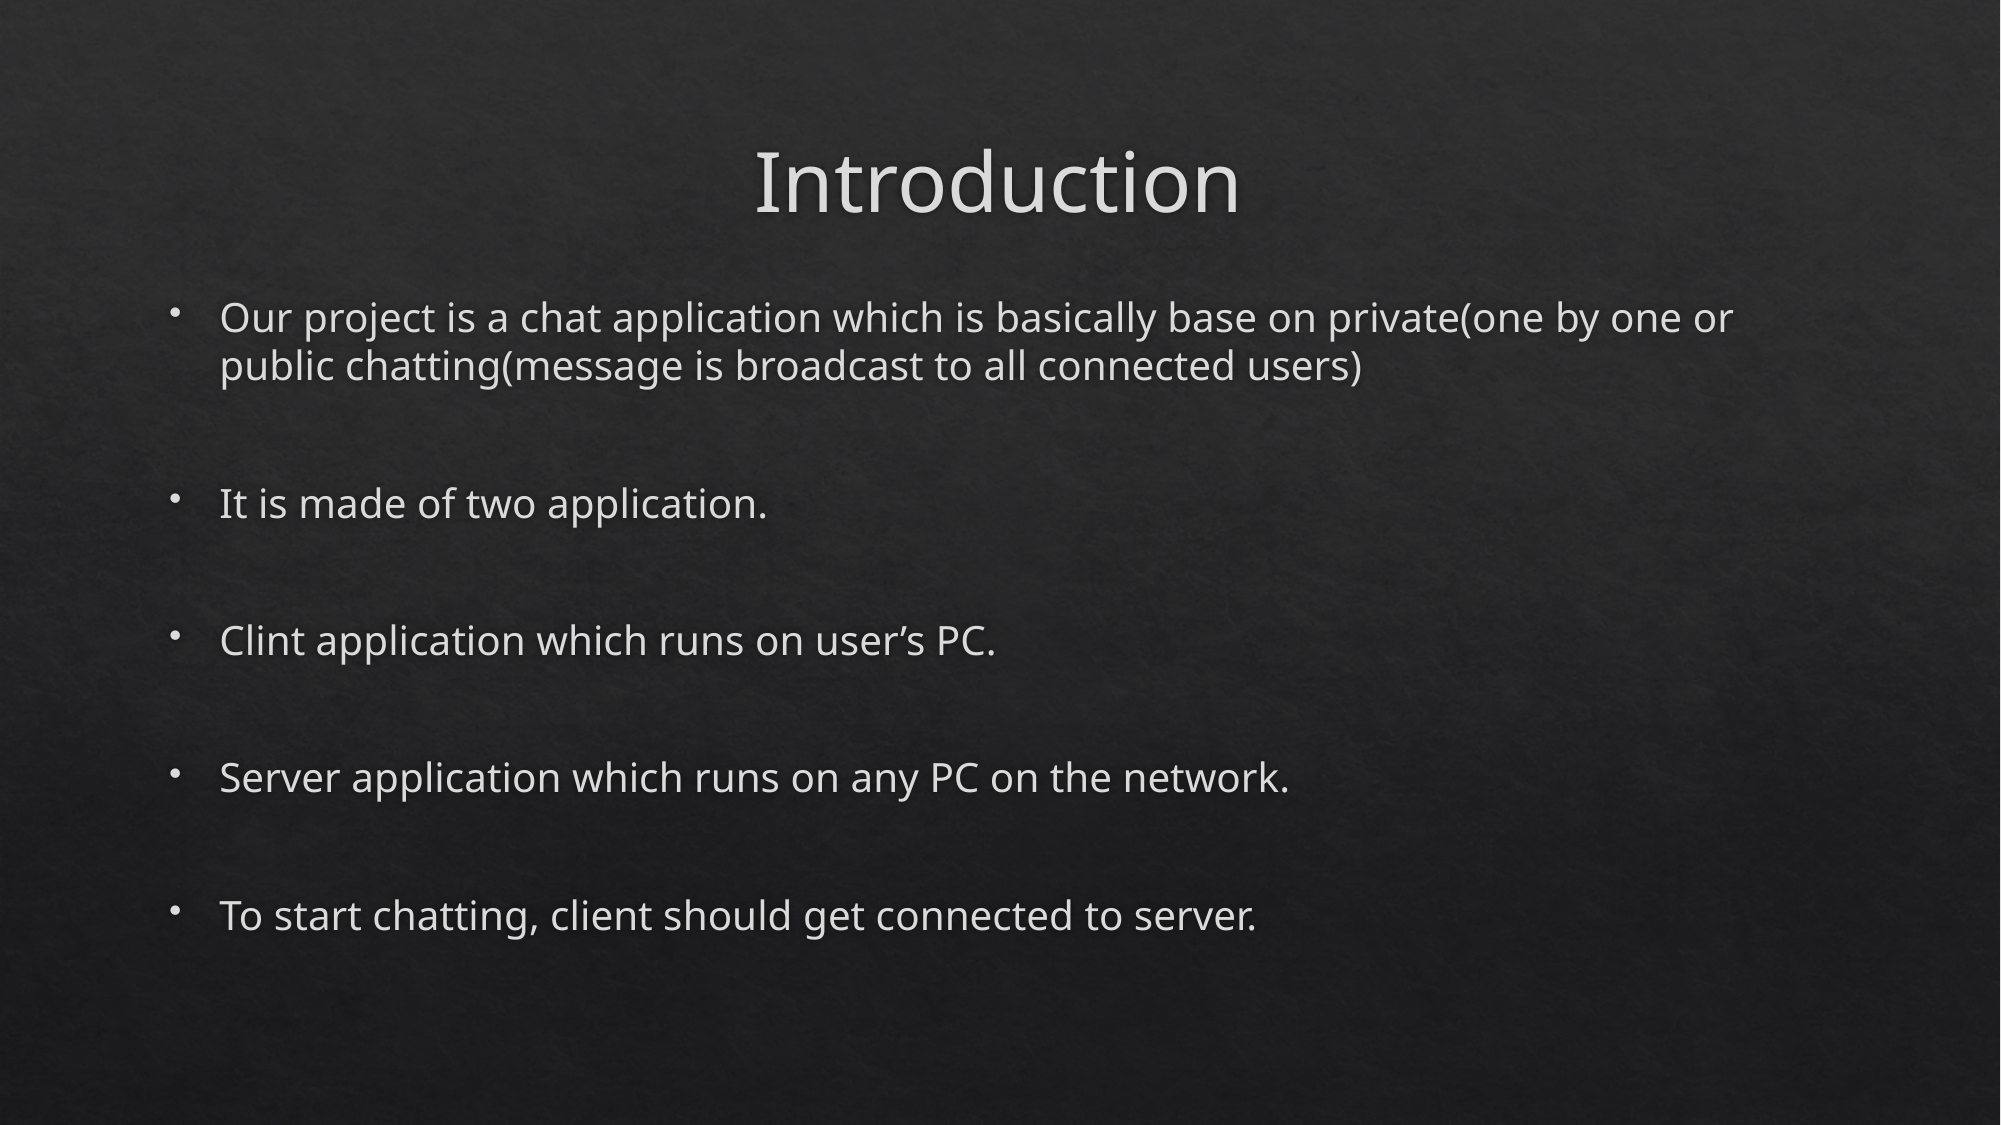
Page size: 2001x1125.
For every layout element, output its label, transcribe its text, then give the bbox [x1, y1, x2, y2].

title Introduction [149, 99, 1849, 260]
list Our project is a chat application which is basically base on private(one by one or public chatting(message is broadcast to all connected users) It is made of two application. Clint application which runs on user’s PC. Server application which runs on any PC on the network. To start chatting, client should get connected to server. [149, 284, 1849, 950]
